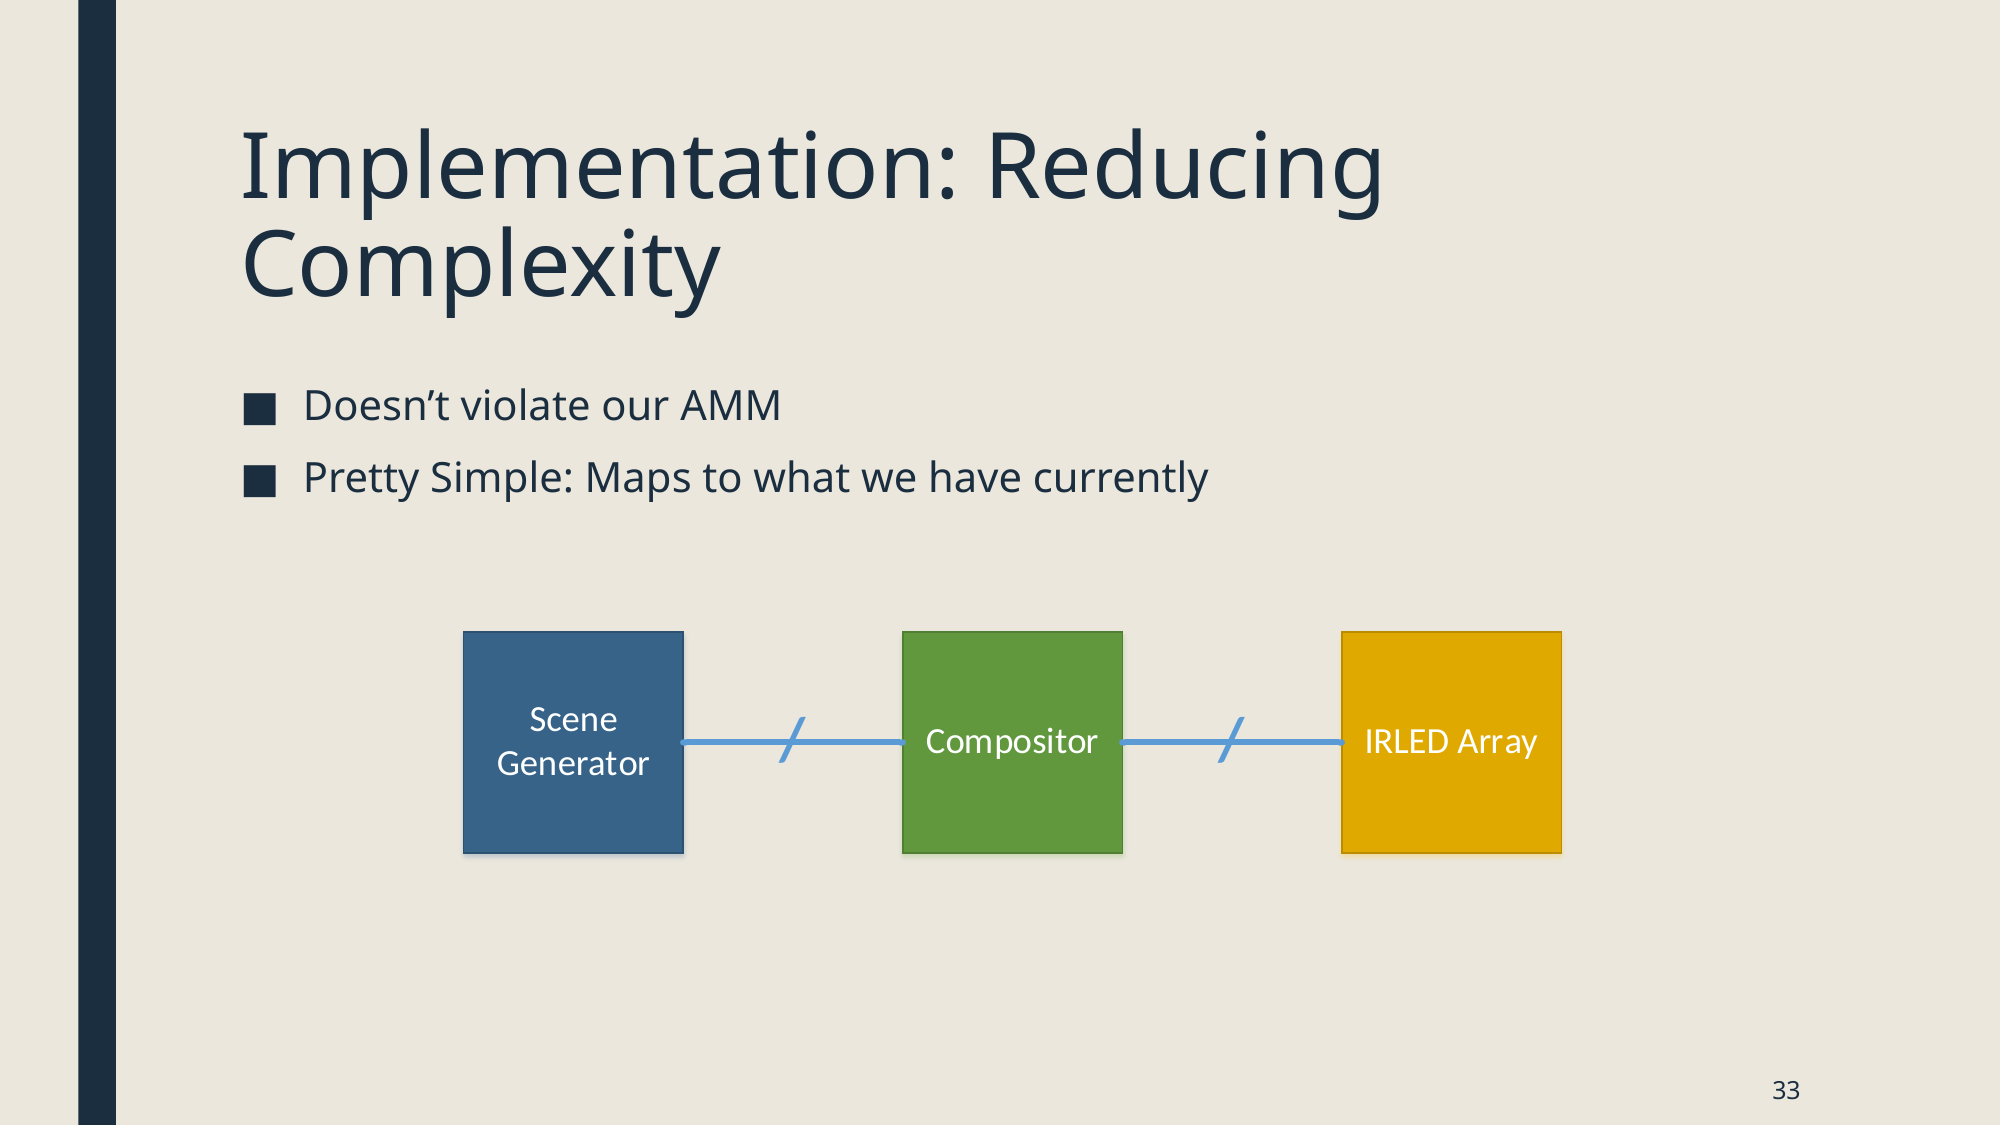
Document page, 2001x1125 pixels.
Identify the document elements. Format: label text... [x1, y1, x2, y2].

picture [455, 626, 1570, 865]
slide_number 33 [1553, 1058, 1816, 1125]
title Implementation: Reducing Complexity [225, 112, 1800, 357]
list Doesn’t violate our AMM Pretty Simple: Maps to what we have currently [225, 375, 1800, 963]
